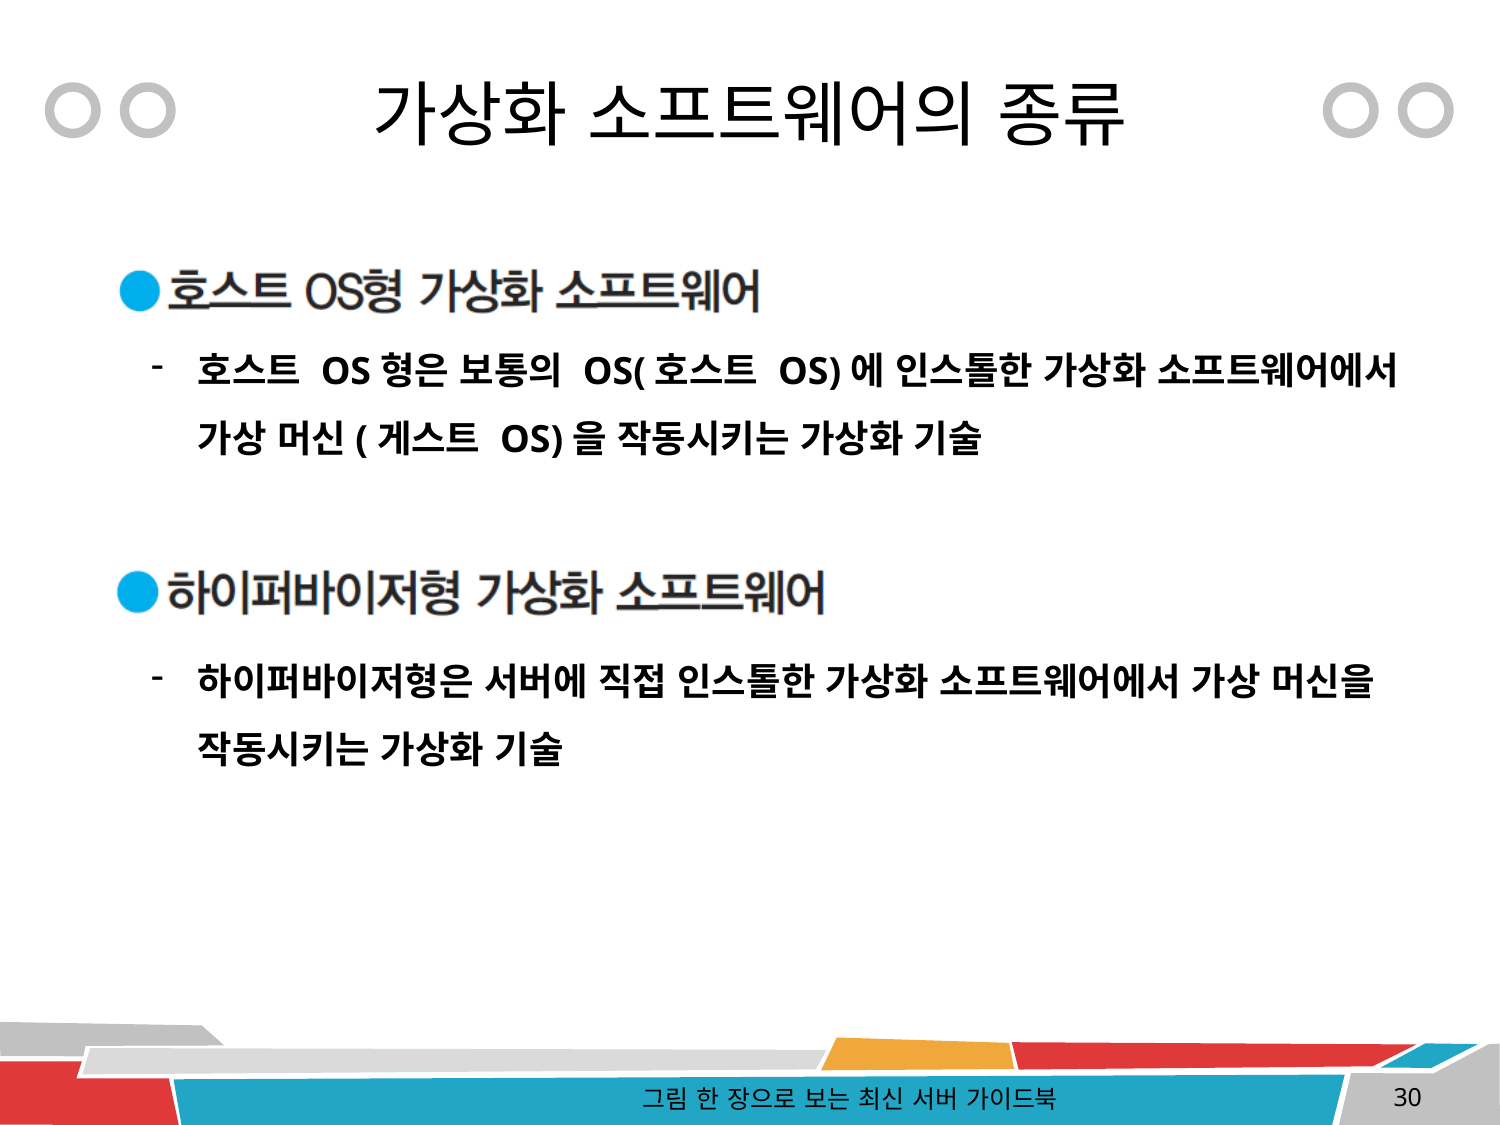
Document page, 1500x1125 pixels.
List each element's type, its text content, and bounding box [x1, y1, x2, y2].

text_box 하이퍼바이저형은 서버에 직접 인스톨한 가상화 소프트웨어에서 가상 머신을 작동시키는 가상화 기술 [136, 628, 1423, 779]
picture [110, 263, 765, 318]
slide_number 30 [1361, 1080, 1437, 1118]
footer 그림 한 장으로 보는 최신 서버 가이드북 [438, 1080, 1263, 1118]
title 가상화 소프트웨어의 종류 [175, 18, 1325, 206]
picture [110, 564, 838, 624]
text_box 호스트 OS형은 보통의 OS(호스트 OS)에 인스톨한 가상화 소프트웨어에서 가상 머신(게스트 OS)을 작동시키는 가상화 기술 [136, 317, 1462, 468]
